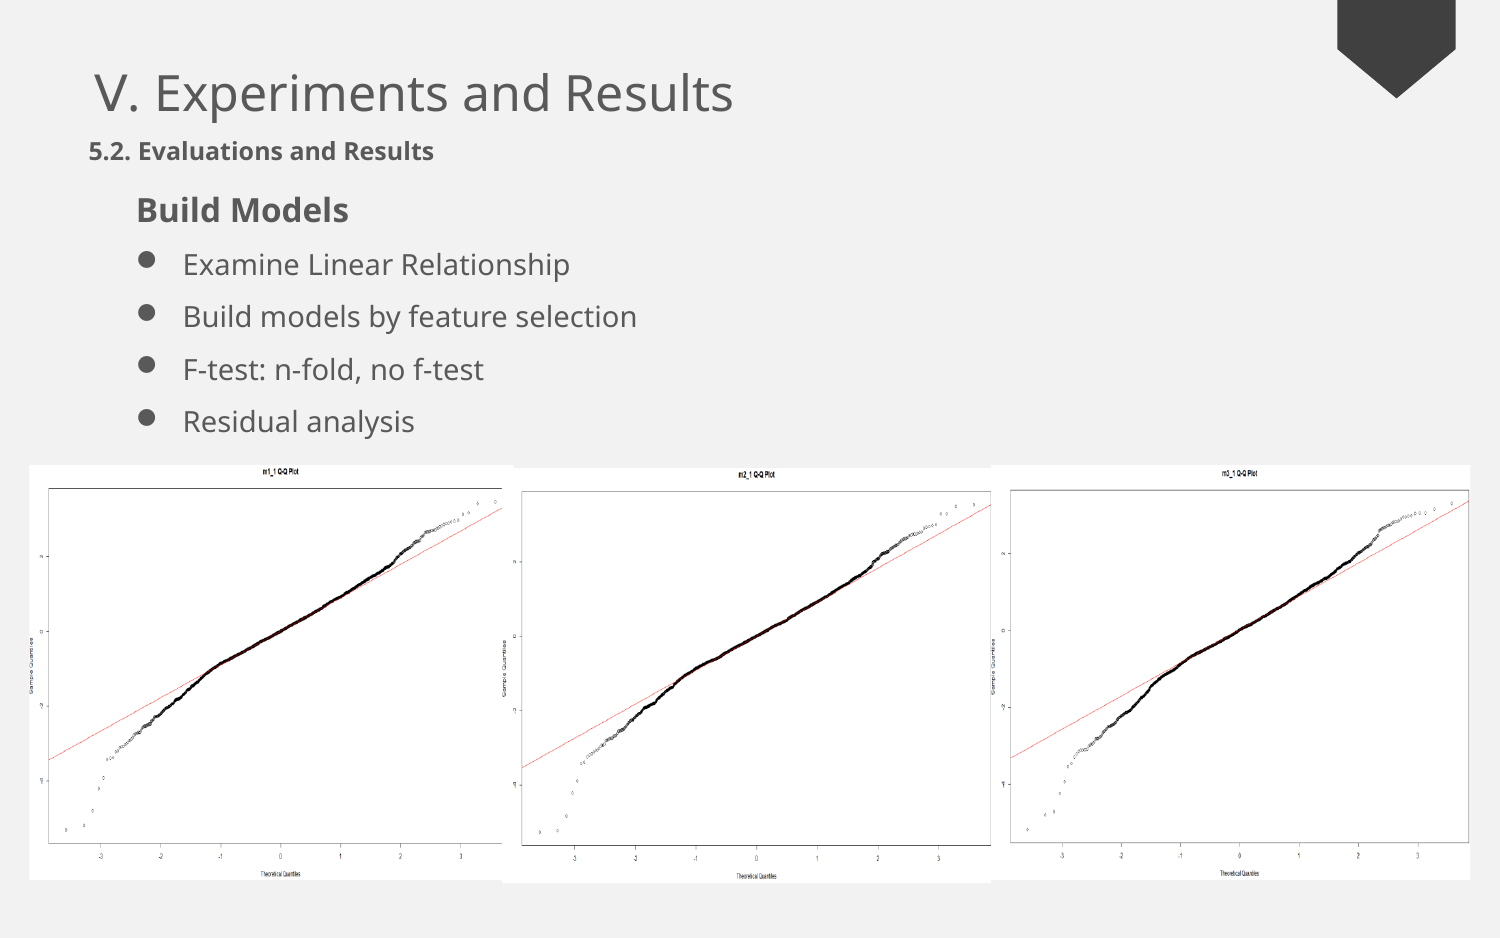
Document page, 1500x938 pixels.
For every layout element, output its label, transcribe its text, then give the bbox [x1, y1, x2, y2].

text_box Build Models Examine Linear Relationship Build models by feature selection F-test: n-fold, no f-test Residual analysis [121, 161, 1275, 446]
text_box Ⅴ. Experiments and Results [78, 53, 750, 129]
picture [29, 465, 1471, 883]
text_box [1335, 0, 1458, 101]
text_box 5.2. Evaluations and Results [73, 128, 450, 173]
